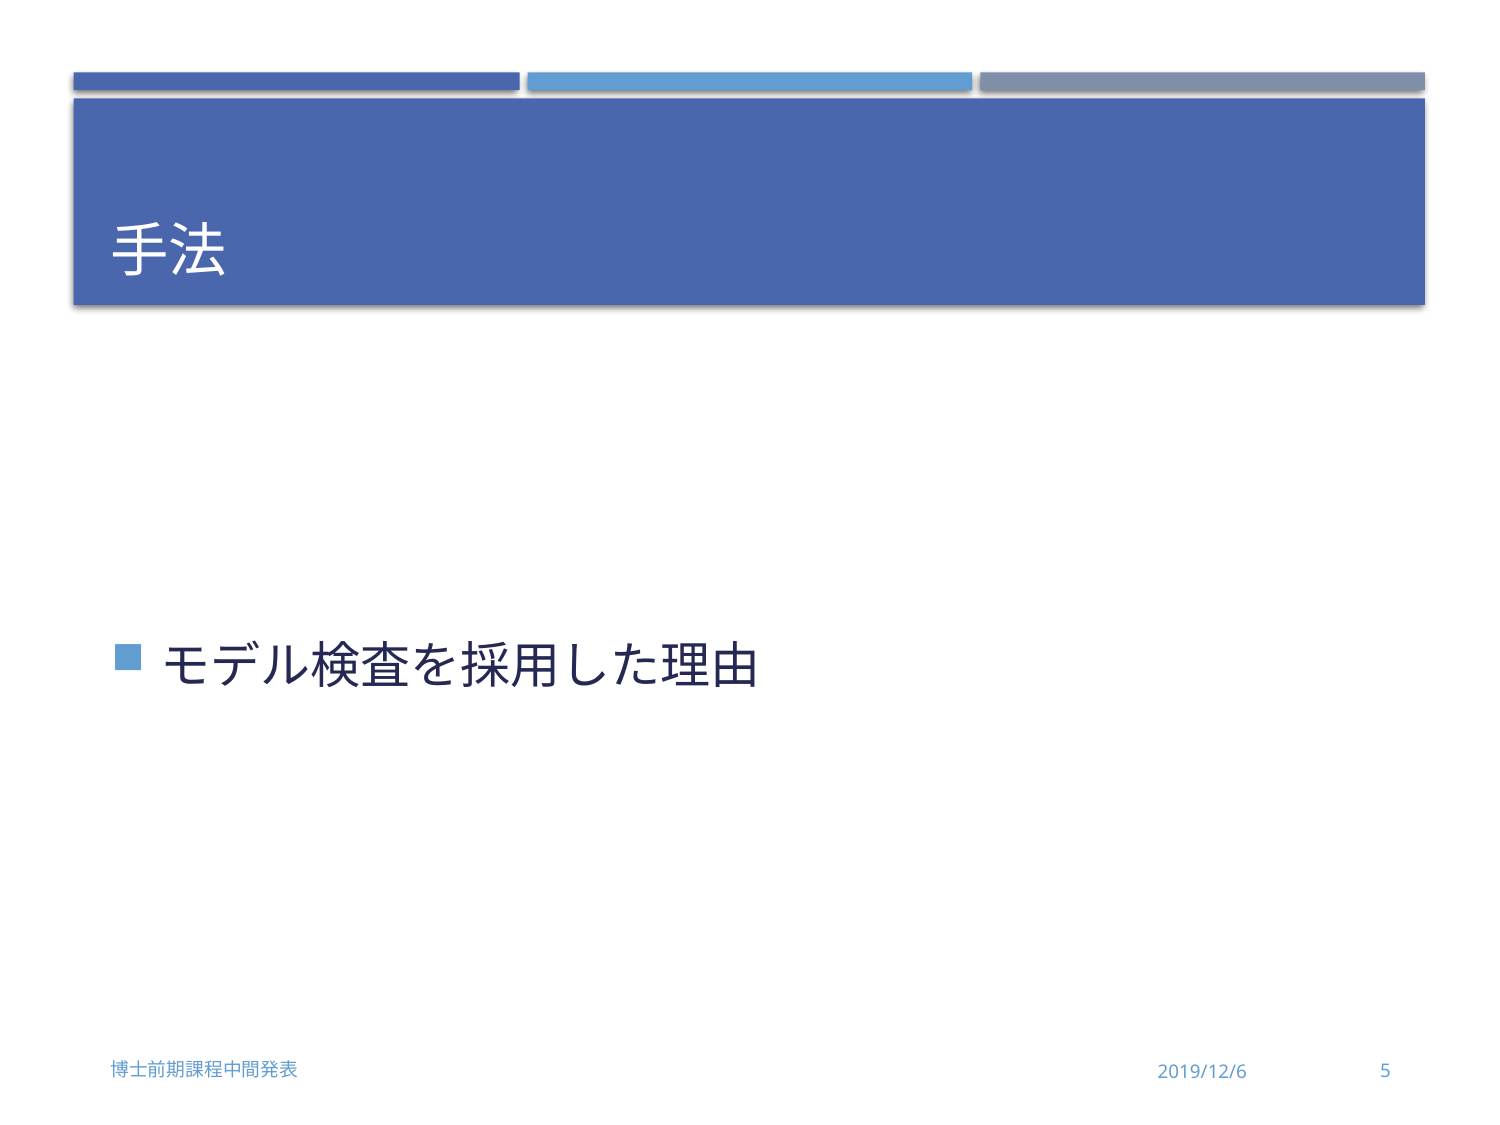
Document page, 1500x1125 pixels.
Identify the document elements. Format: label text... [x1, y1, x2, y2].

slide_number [911, 1041, 1262, 1101]
slide_number 5 [1279, 1041, 1406, 1101]
list モデル検査を採用した理由 [95, 365, 1406, 962]
footer 博士前期課程中間発表 [95, 1040, 895, 1101]
title 手法 [95, 112, 1406, 291]
